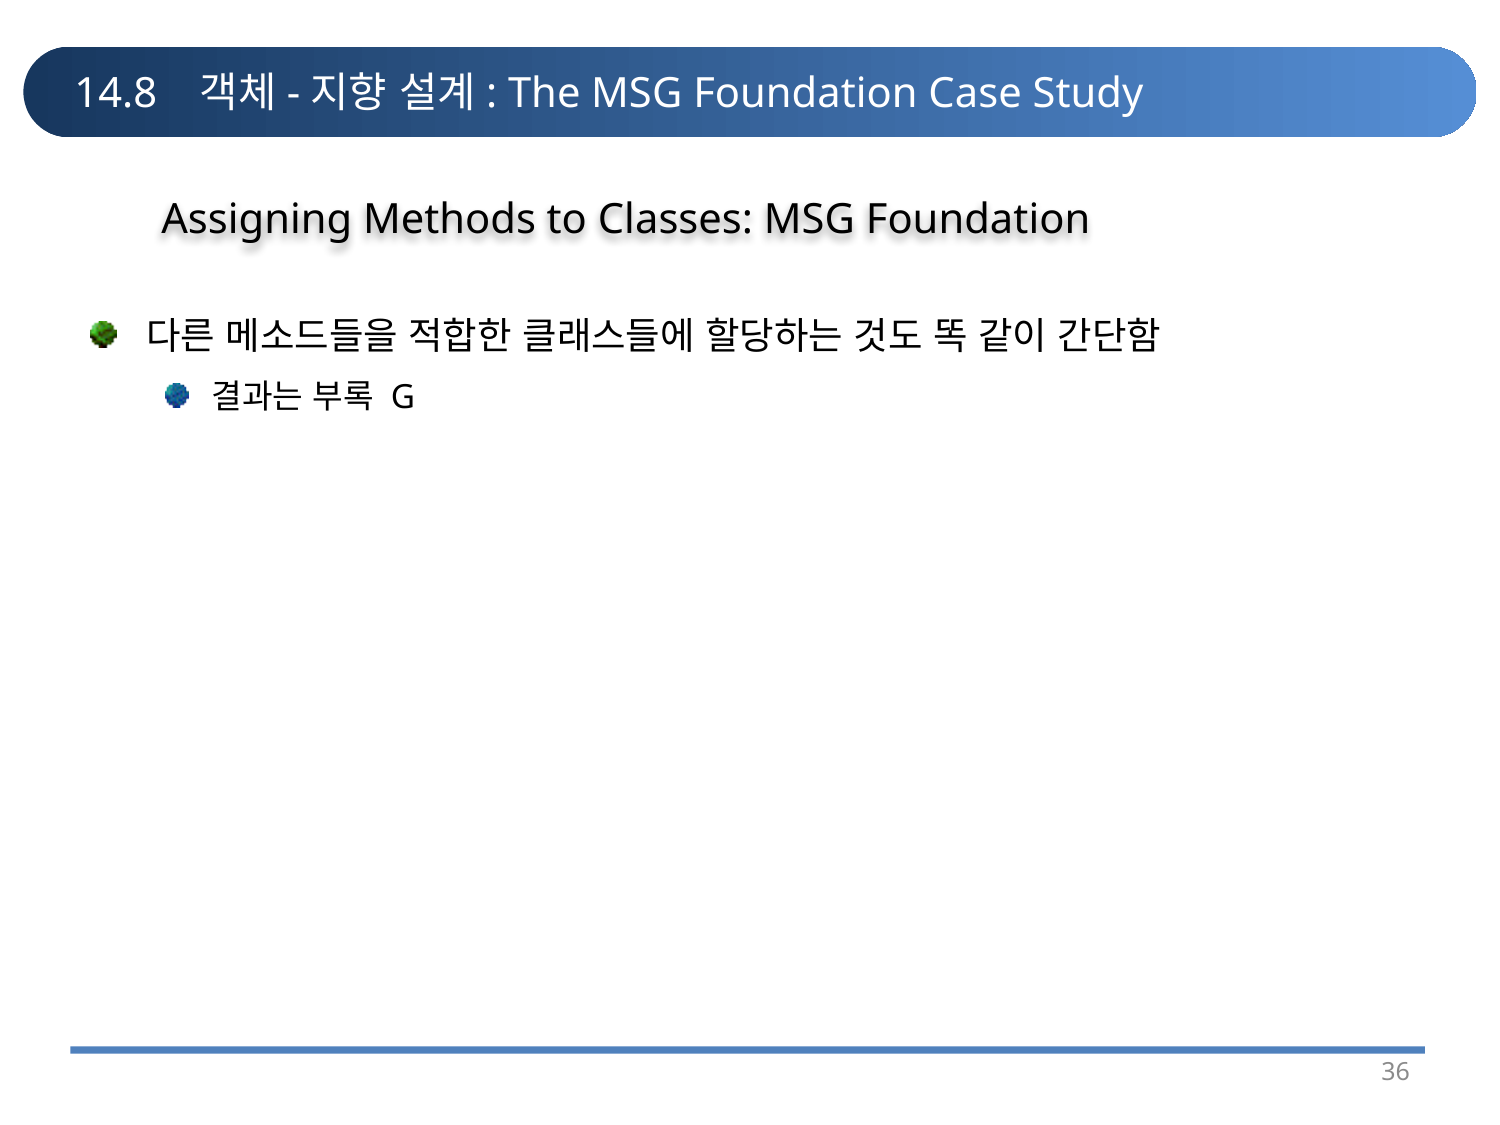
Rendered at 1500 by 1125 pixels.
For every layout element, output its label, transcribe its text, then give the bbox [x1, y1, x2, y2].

list 다른 메소드들을 적합한 클래스들에 할당하는 것도 똑 같이 간단함 결과는 부록 G [75, 290, 1471, 1005]
list Assigning Methods to Classes: MSG Foundation [60, 180, 1192, 255]
title 14.8 객체-지향 설계: The MSG Foundation Case Study [59, 56, 1410, 126]
slide_number 36 [1074, 1042, 1425, 1103]
picture [90, 321, 117, 348]
picture [165, 383, 189, 408]
